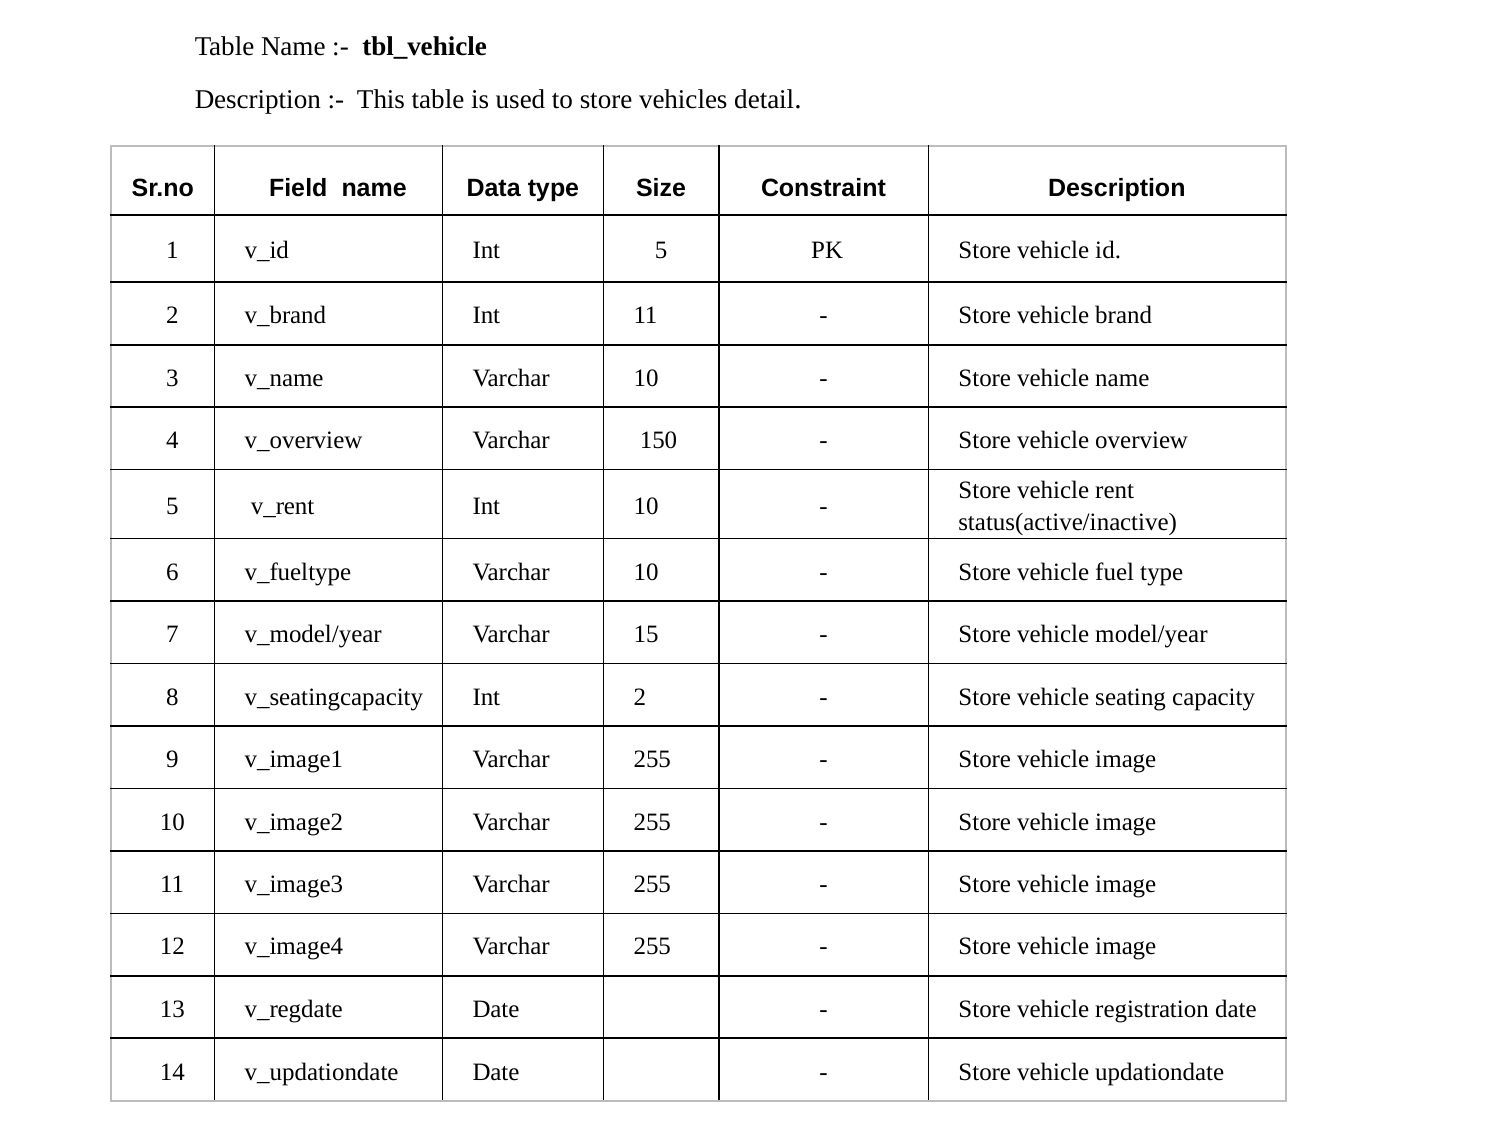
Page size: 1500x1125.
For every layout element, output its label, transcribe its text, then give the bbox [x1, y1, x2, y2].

table_cell Varchar [443, 914, 603, 975]
table_cell - [720, 1039, 928, 1100]
table_cell Store vehicle rent status(active/inactive) [929, 470, 1285, 538]
table_cell Store vehicle fuel type [929, 539, 1285, 600]
table_cell Varchar [443, 346, 603, 406]
table_cell 7 [112, 602, 214, 663]
table_cell 9 [112, 727, 214, 788]
table_cell 2 [112, 283, 214, 344]
table_cell - [720, 664, 928, 725]
table_cell Store vehicle brand [929, 283, 1285, 344]
table_cell v_id [215, 216, 442, 281]
table_cell 10 [604, 346, 718, 406]
table_cell Store vehicle updationdate [929, 1039, 1285, 1100]
table_cell [604, 977, 718, 1037]
table_cell 6 [112, 539, 214, 600]
table_cell - [720, 408, 928, 469]
table_cell 14 [112, 1039, 214, 1100]
table_cell Store vehicle id. [929, 216, 1285, 281]
table_cell Varchar [443, 727, 603, 788]
table_cell 10 [604, 539, 718, 600]
table_cell Store vehicle overview [929, 408, 1285, 469]
table_cell Int [443, 216, 603, 281]
table_cell v_image3 [215, 852, 442, 913]
table_cell v_rent [215, 470, 442, 538]
table_cell Store vehicle model/year [929, 602, 1285, 663]
table_cell Varchar [443, 408, 603, 469]
table_cell 255 [604, 852, 718, 913]
table_cell Store vehicle registration date [929, 977, 1285, 1037]
table_cell v_updationdate [215, 1039, 442, 1100]
table_cell 10 [112, 789, 214, 850]
table_header Data type [443, 147, 603, 214]
table_cell Varchar [443, 539, 603, 600]
table_cell 10 [604, 470, 718, 538]
table_cell Varchar [443, 852, 603, 913]
table_cell - [720, 539, 928, 600]
table_cell Store vehicle seating capacity [929, 664, 1285, 725]
table_cell - [720, 852, 928, 913]
table_cell v_image1 [215, 727, 442, 788]
table_cell 13 [112, 977, 214, 1037]
table_cell v_seatingcapacity [215, 664, 442, 725]
table_cell 12 [112, 914, 214, 975]
table_cell Date [443, 977, 603, 1037]
table_cell - [720, 346, 928, 406]
table_cell 5 [112, 470, 214, 538]
table_cell Date [443, 1039, 603, 1100]
table_cell 15 [604, 602, 718, 663]
table_cell Store vehicle image [929, 914, 1285, 975]
table_cell v_fueltype [215, 539, 442, 600]
table_cell Int [443, 664, 603, 725]
table_cell 1 [112, 216, 214, 281]
table_header Size [604, 147, 718, 214]
table_cell v_model/year [215, 602, 442, 663]
table_cell - [720, 470, 928, 538]
table_header Description [929, 147, 1285, 214]
table_cell 4 [112, 408, 214, 469]
table_cell 11 [112, 852, 214, 913]
text_box Table Name :- tbl_vehicle Description :- This table is used to store vehicles detail. [30, 1, 1287, 122]
table_cell Varchar [443, 789, 603, 850]
table_cell v_overview [215, 408, 442, 469]
table_header Sr.no [112, 147, 214, 214]
table_cell - [720, 283, 928, 344]
table_cell 255 [604, 914, 718, 975]
table_cell Store vehicle image [929, 727, 1285, 788]
table_cell [604, 1039, 718, 1100]
table_cell - [720, 602, 928, 663]
table_cell - [720, 727, 928, 788]
table_cell Varchar [443, 602, 603, 663]
table_cell Store vehicle image [929, 852, 1285, 913]
table_cell 5 [604, 216, 718, 281]
table_cell - [720, 789, 928, 850]
table_cell Store vehicle image [929, 789, 1285, 850]
table_cell v_image4 [215, 914, 442, 975]
table_cell Int [443, 470, 603, 538]
table_cell 150 [604, 408, 718, 469]
table_cell PK [720, 216, 928, 281]
table_cell 3 [112, 346, 214, 406]
table_header Constraint [720, 147, 928, 214]
table_cell - [720, 977, 928, 1037]
table_cell v_brand [215, 283, 442, 344]
table_header Field name [215, 147, 442, 214]
table_cell 255 [604, 727, 718, 788]
table_cell v_regdate [215, 977, 442, 1037]
table_cell v_image2 [215, 789, 442, 850]
table_cell 2 [604, 664, 718, 725]
table_cell v_name [215, 346, 442, 406]
table_cell 255 [604, 789, 718, 850]
table_cell Store vehicle name [929, 346, 1285, 406]
table_cell 8 [112, 664, 214, 725]
table_cell - [720, 914, 928, 975]
table_cell 11 [604, 283, 718, 344]
table_cell Int [443, 283, 603, 344]
